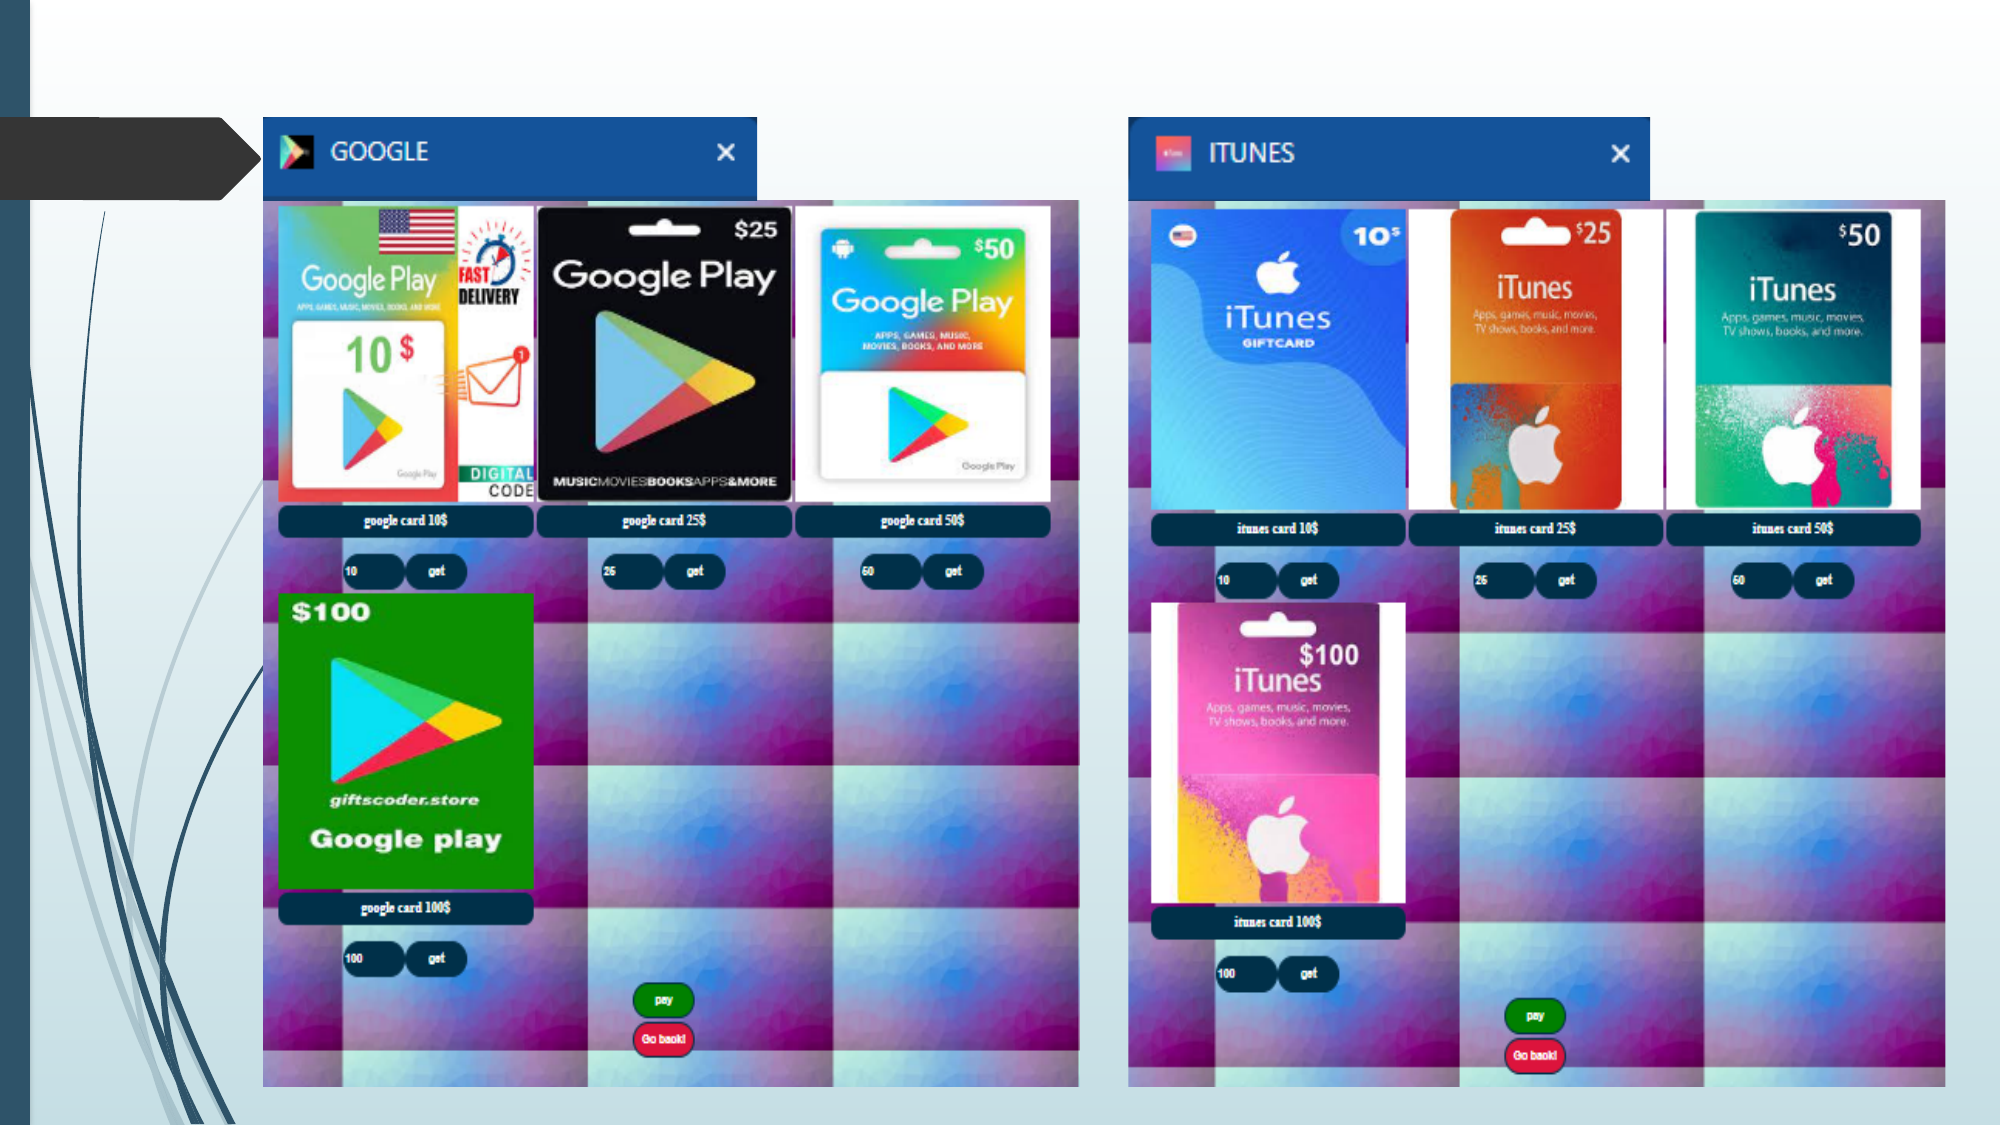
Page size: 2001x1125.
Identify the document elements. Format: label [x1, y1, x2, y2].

picture [1128, 117, 1946, 1088]
picture [262, 117, 1081, 1088]
